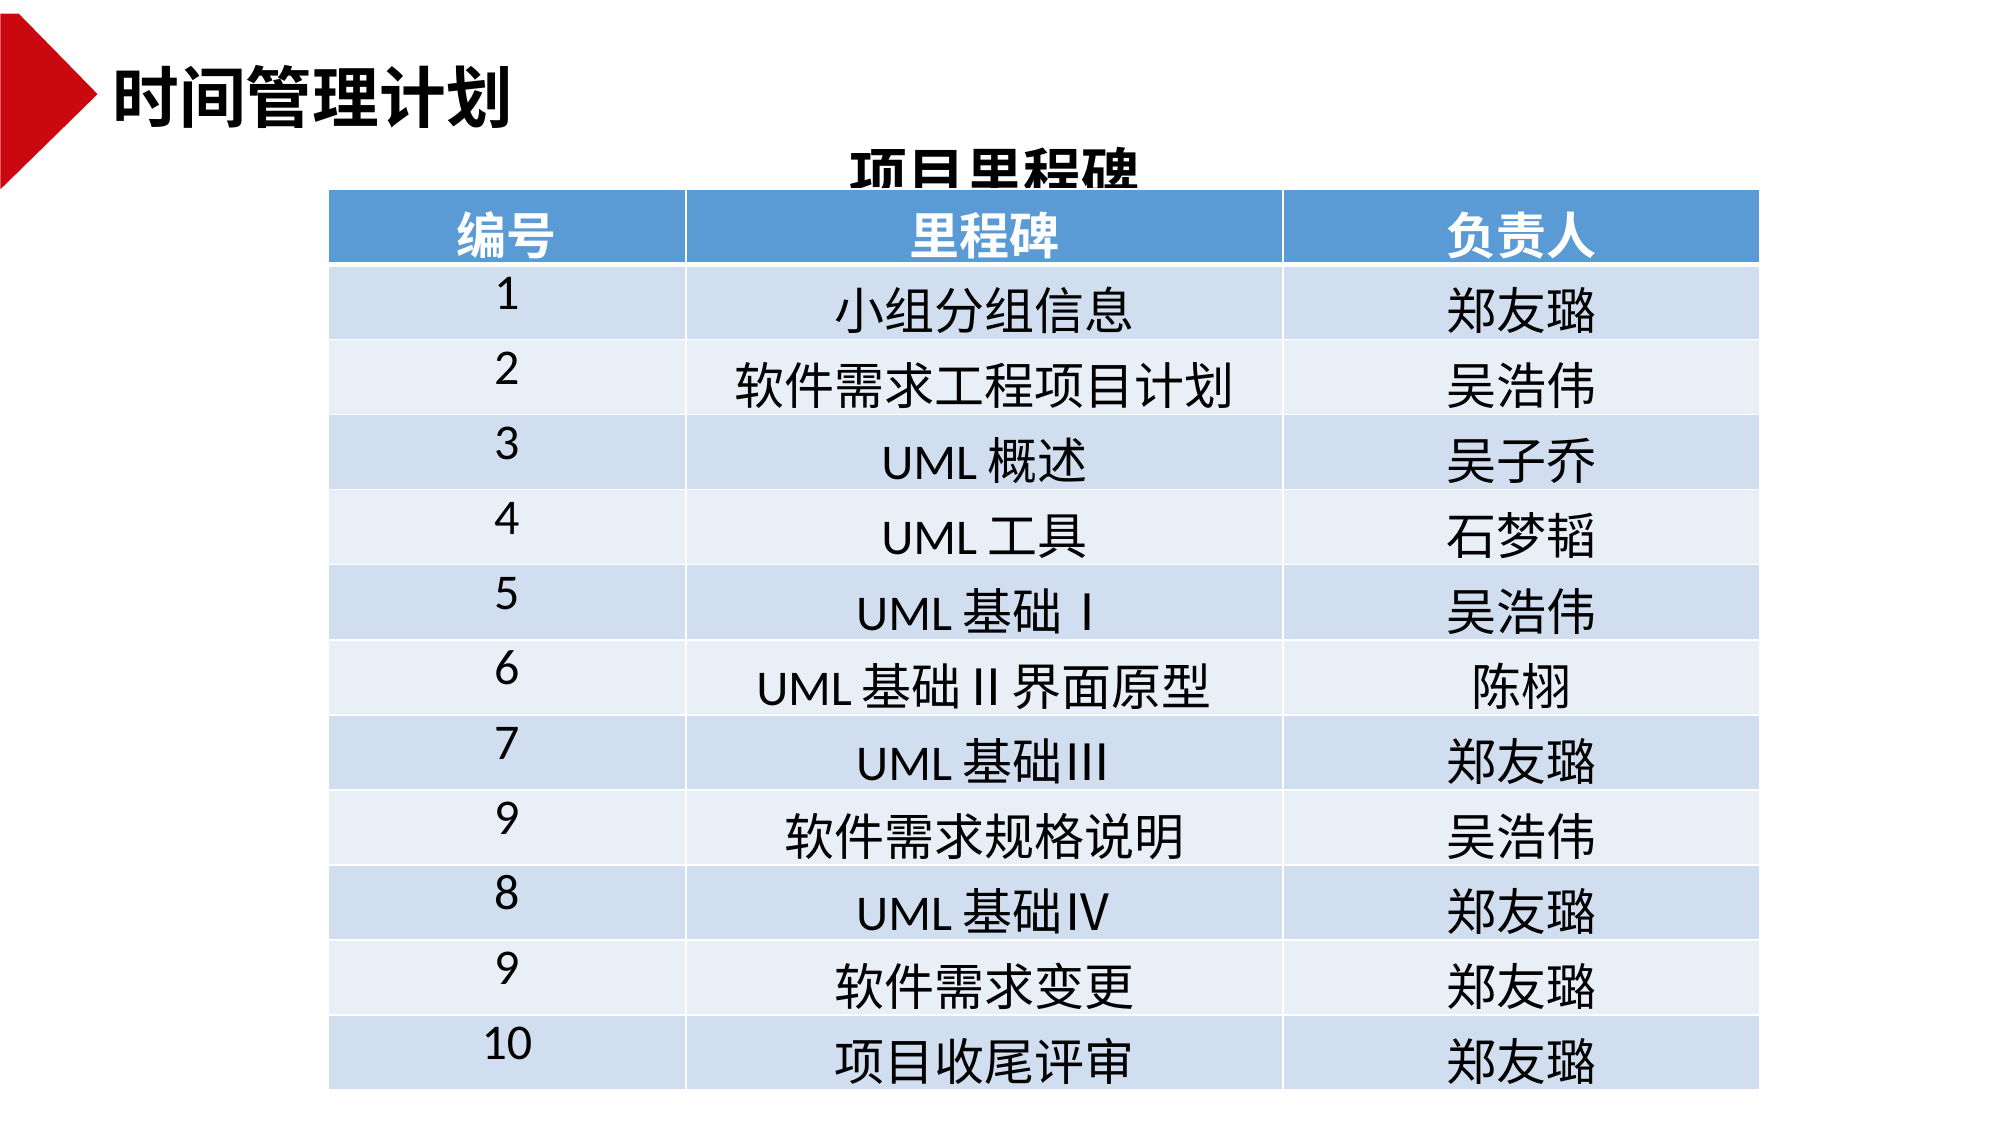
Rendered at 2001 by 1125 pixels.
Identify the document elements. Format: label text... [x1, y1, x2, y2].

text_box 时间管理计划 [97, 48, 933, 144]
table_cell 8 [329, 866, 685, 939]
table_cell UML基础Ⅰ [687, 565, 1282, 639]
text_box 项目里程碑 [834, 119, 1301, 188]
table_cell 软件需求工程项目计划 [687, 340, 1282, 414]
table_cell 吴子乔 [1284, 415, 1759, 489]
table_cell 7 [329, 716, 685, 789]
table_cell UML基础Ⅳ [687, 866, 1282, 939]
table_cell 3 [329, 415, 685, 489]
table_cell 软件需求变更 [687, 941, 1282, 1014]
table_cell UML基础Ⅱ界面原型 [687, 641, 1282, 714]
table_cell 郑友璐 [1284, 267, 1759, 339]
table_cell 郑友璐 [1284, 716, 1759, 789]
table_cell 吴浩伟 [1284, 565, 1759, 639]
table_cell 吴浩伟 [1284, 791, 1759, 864]
table_cell 郑友璐 [1284, 1016, 1759, 1089]
table_cell 石梦韬 [1284, 490, 1759, 564]
table_header 编号 [329, 190, 685, 262]
table_cell 5 [329, 565, 685, 639]
table_cell 10 [329, 1016, 685, 1089]
table_cell 软件需求规格说明 [687, 791, 1282, 864]
table_cell 9 [329, 941, 685, 1014]
table_cell 2 [329, 340, 685, 414]
table_cell 小组分组信息 [687, 267, 1282, 339]
table_cell 吴浩伟 [1284, 340, 1759, 414]
table_cell 1 [329, 267, 685, 339]
table_header 负责人 [1284, 190, 1759, 262]
table_cell 4 [329, 490, 685, 564]
table_cell 项目收尾评审 [687, 1016, 1282, 1089]
text_box [0, 12, 97, 192]
table_cell 郑友璐 [1284, 941, 1759, 1014]
table_header 里程碑 [687, 190, 1282, 262]
table_cell UML工具 [687, 490, 1282, 564]
table_cell UML基础Ⅲ [687, 716, 1282, 789]
table_cell 9 [329, 791, 685, 864]
table_cell 郑友璐 [1284, 866, 1759, 939]
table_cell UML概述 [687, 415, 1282, 489]
table_cell 6 [329, 641, 685, 714]
table_cell 陈栩 [1284, 641, 1759, 714]
